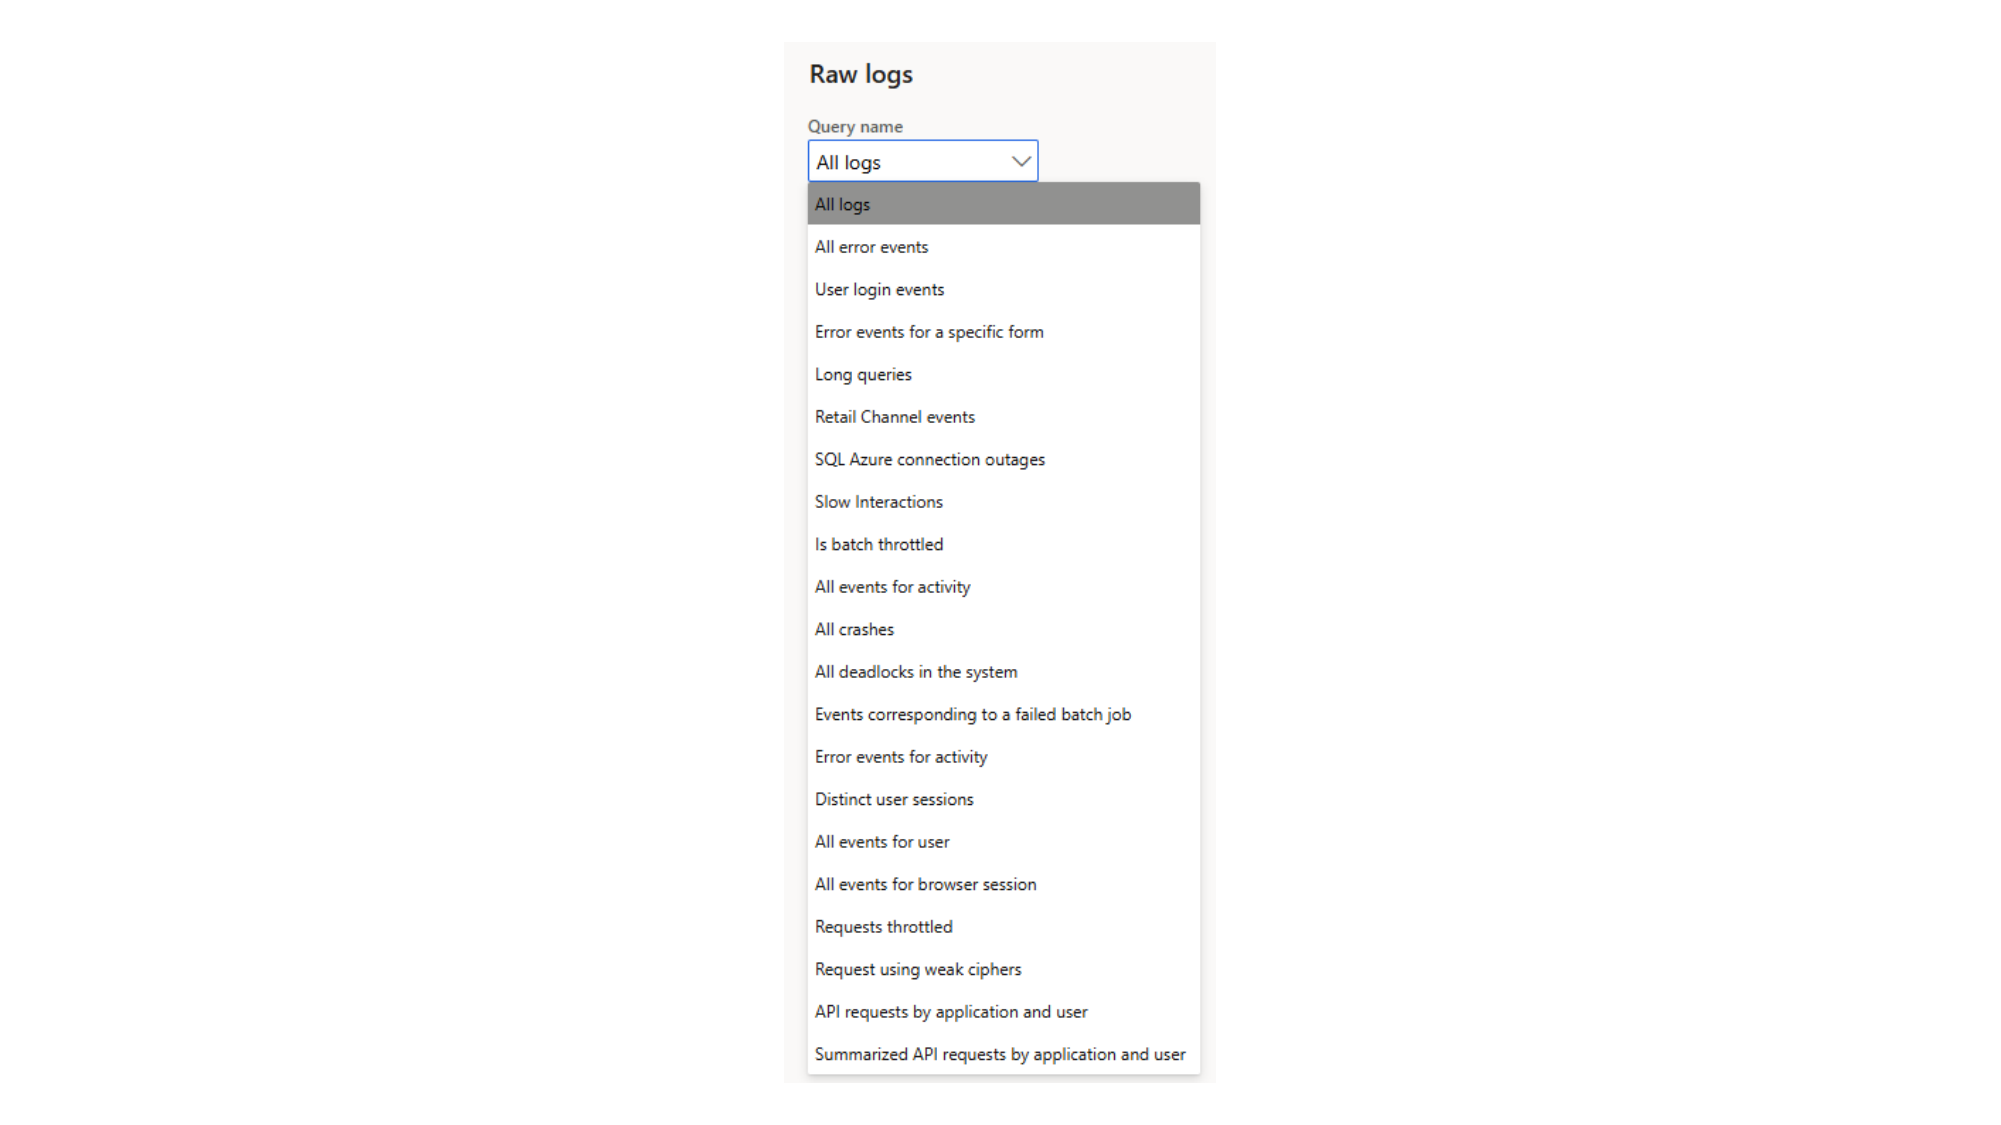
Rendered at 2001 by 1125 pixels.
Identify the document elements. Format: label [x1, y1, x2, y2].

picture [783, 42, 1217, 1083]
